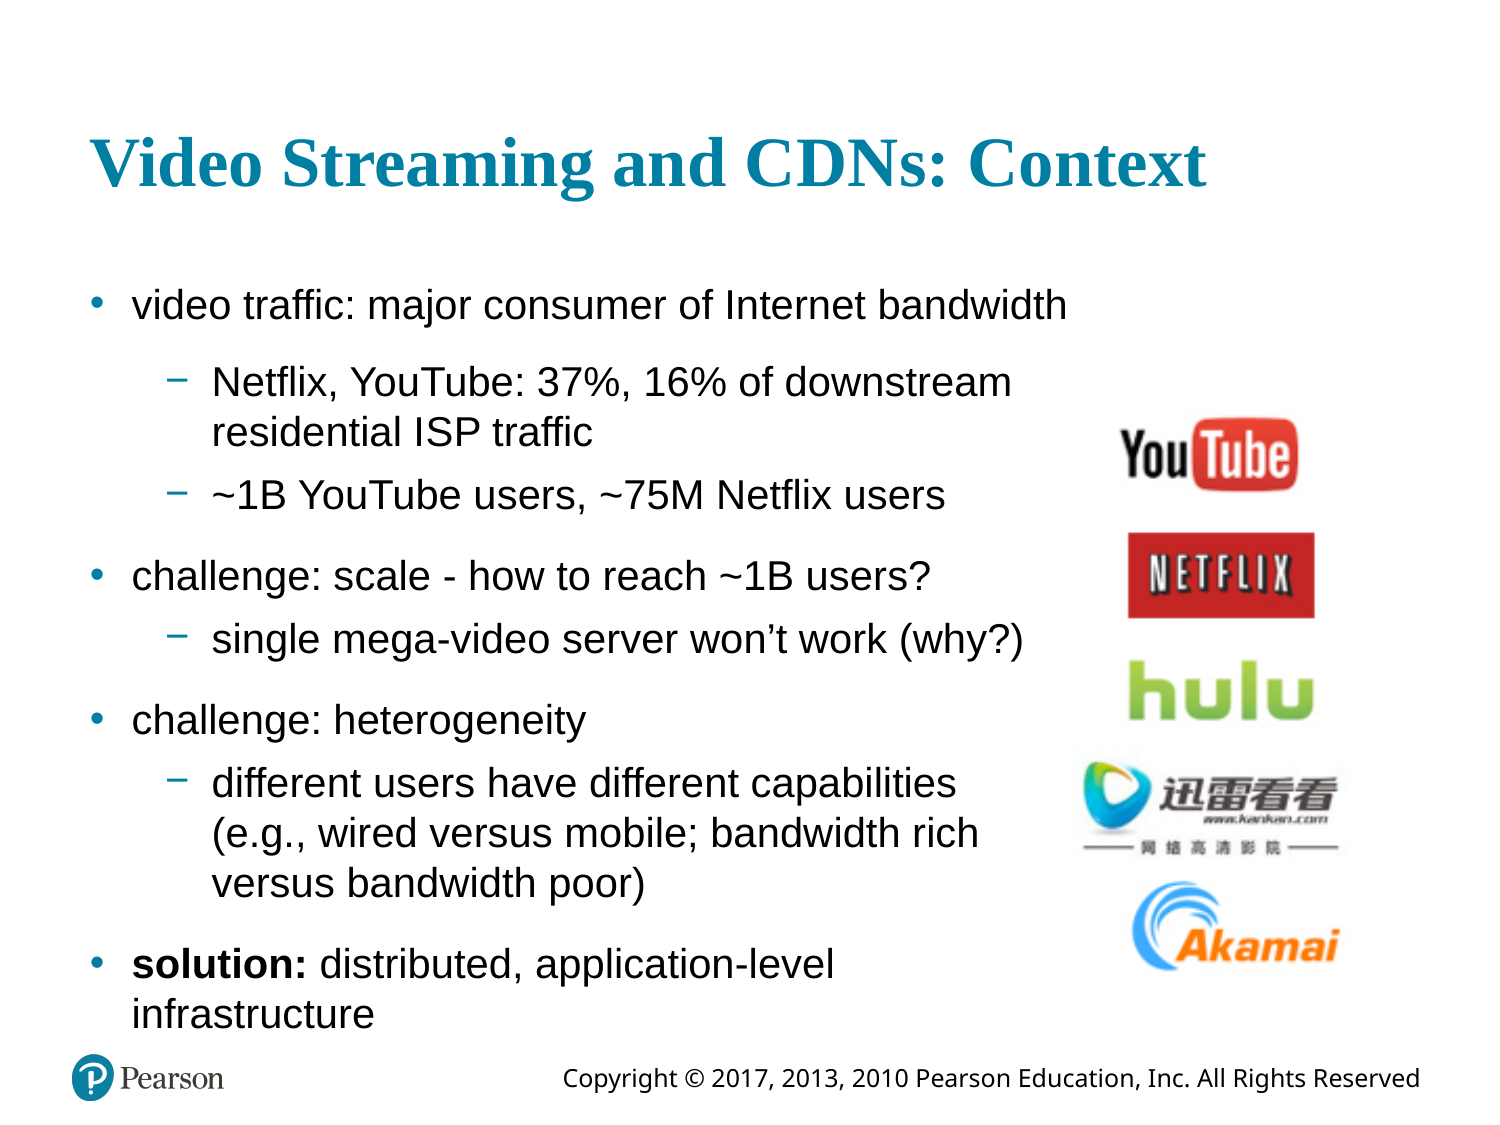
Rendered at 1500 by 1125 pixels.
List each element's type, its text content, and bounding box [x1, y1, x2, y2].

text_box Video Streaming and C D N s: Context [75, 35, 1425, 216]
picture [98, 1054, 224, 1101]
picture [80, 1063, 106, 1088]
text_box video traffic: major consumer of Internet bandwidth [75, 262, 1141, 340]
picture [72, 1054, 88, 1070]
picture [1068, 410, 1357, 982]
picture [72, 1087, 83, 1101]
text_box Netflix, YouTube: 37%, 16% of downstream residential I S P traffic ~1B YouTube users, ~75M Netflix users challenge: scale - how to reach ~1B users? single mega-video server won’t work (why?) challenge: heterogeneity different users have different capabilities (e.g., wired versus mobile; bandwidth rich versus bandwidth poor) solution: distributed, application-level infrastructure [75, 355, 1050, 1037]
